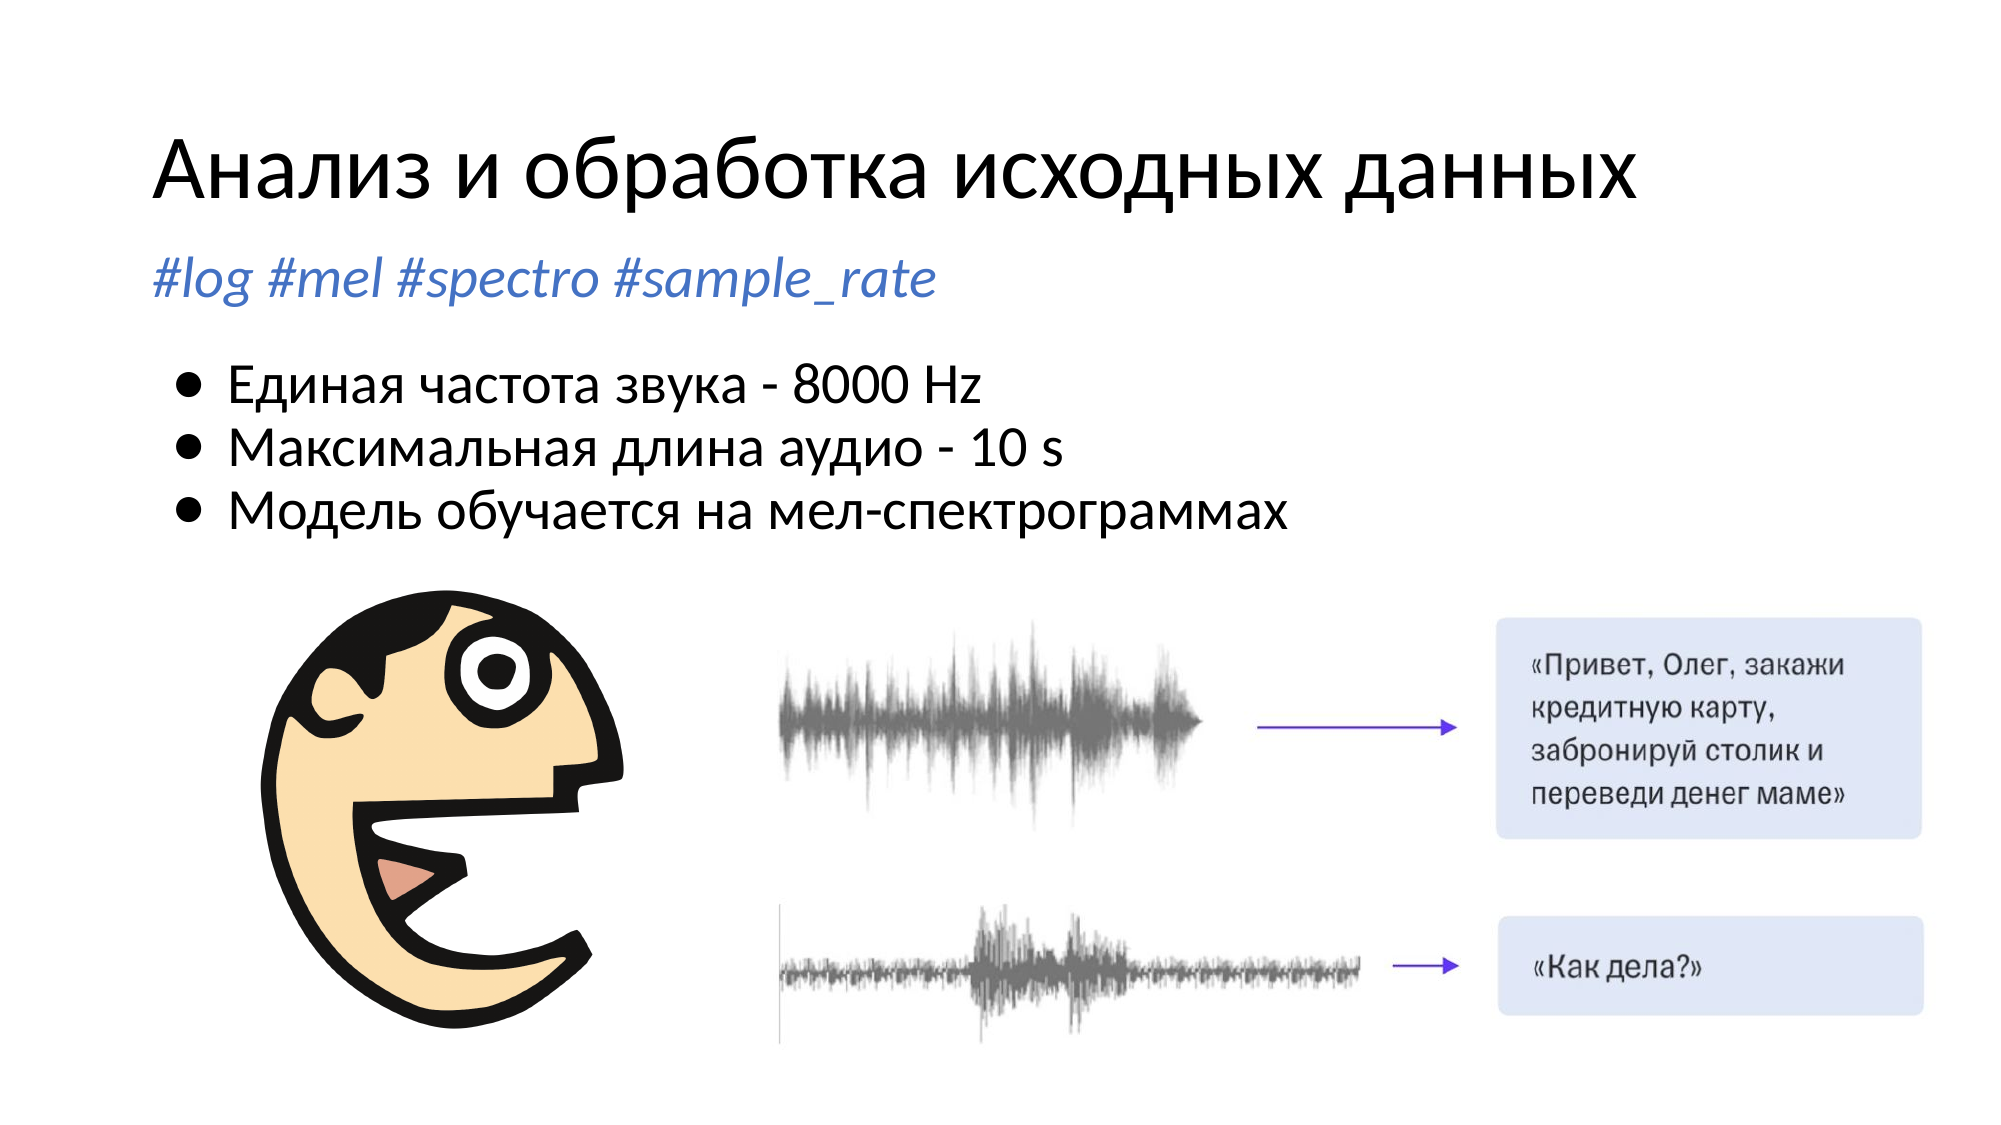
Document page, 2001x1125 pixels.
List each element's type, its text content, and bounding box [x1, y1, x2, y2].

title Анализ и обработка исходных данных [137, 59, 1863, 278]
text_box #log #mel #spectro #sample_rate [137, 232, 1773, 326]
picture [754, 573, 1981, 1083]
picture [254, 582, 632, 1034]
list Единая частота звука - 8000 Hz Максимальная длина аудио - 10 s Модель обучается на мел-спектрограммах [137, 345, 1863, 915]
